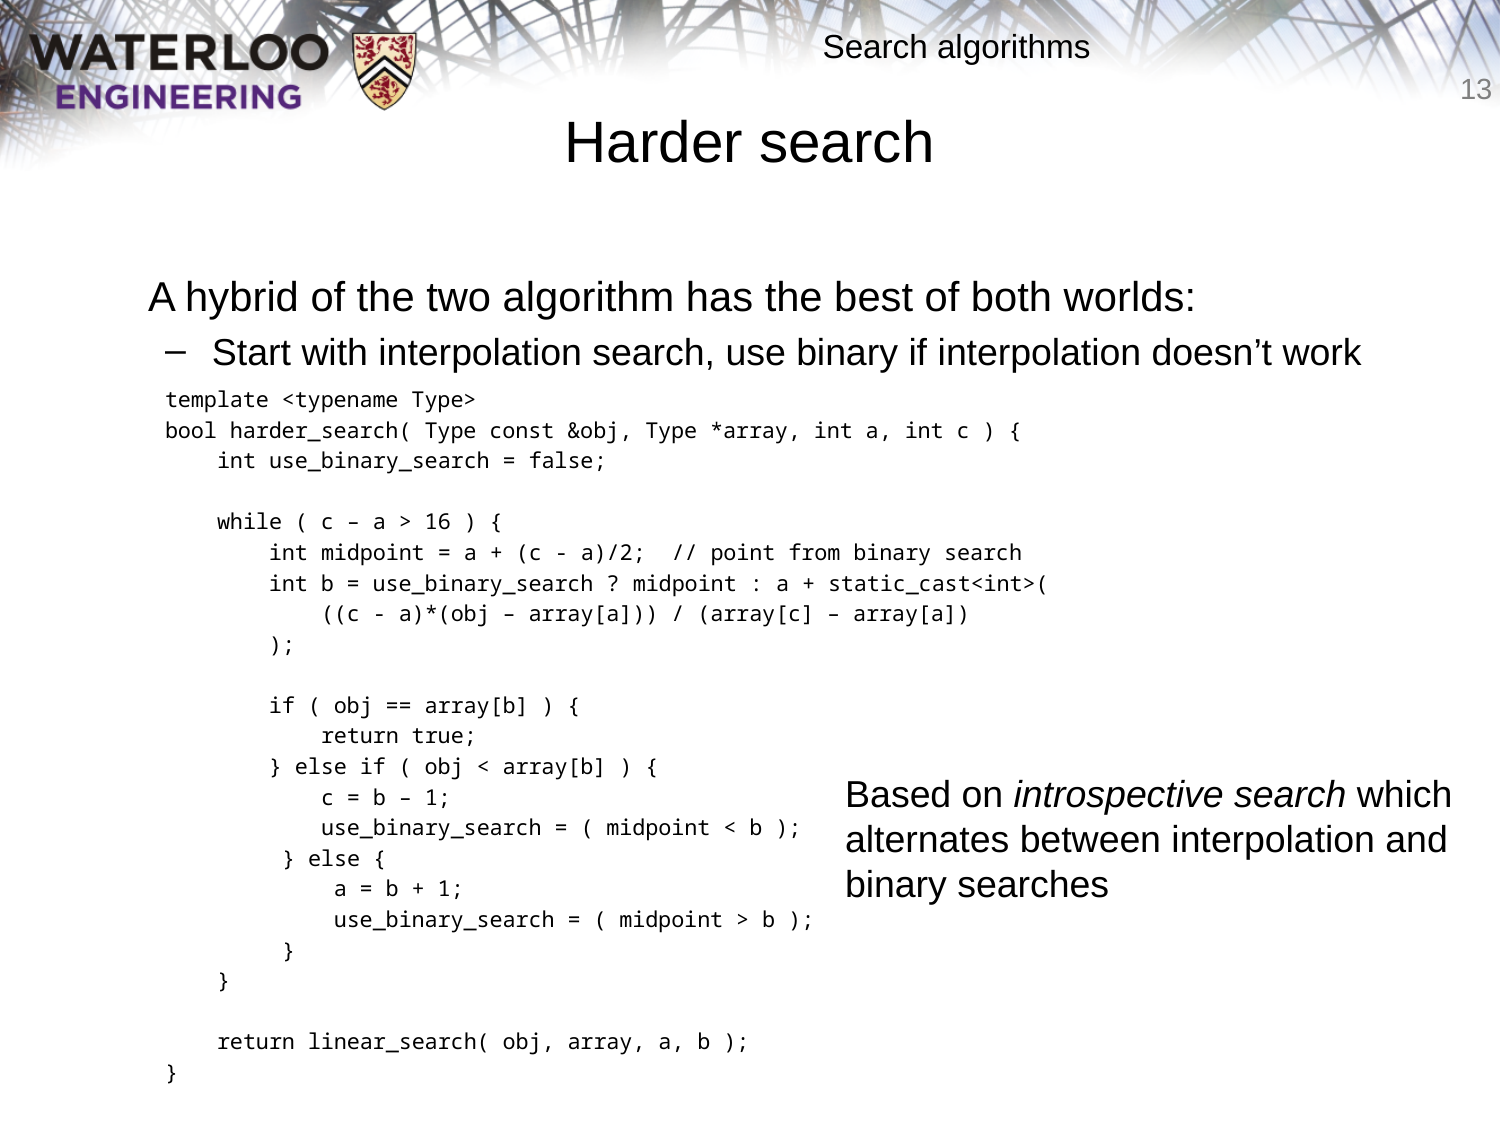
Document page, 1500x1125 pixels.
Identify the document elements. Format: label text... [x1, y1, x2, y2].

picture [0, 0, 1500, 1125]
list A hybrid of the two algorithm has the best of both worlds: Start with interpolation search, use binary if interpolation doesn’t work template <typename Type> bool harder_search( Type const &obj, Type *array, int a, int c ) { int use_binary_search = false; while ( c – a > 16 ) { int midpoint = a + (c - a)/2; // point from binary search int b = use_binary_search ? midpoint : a + static_cast<int>( ((c - a)*(obj – array[a])) / (array[c] – array[a]) ); if ( obj == array[b] ) { return true; } else if ( obj < array[b] ) { c = b – 1; use_binary_search = ( midpoint < b ); } else { a = b + 1; use_binary_search = ( midpoint > b ); } } return linear_search( obj, array, a, b ); } [74, 262, 1426, 1006]
text_box Based on introspective search which alternates between interpolation and binary searches [830, 762, 1468, 913]
title Harder search [74, 44, 1426, 233]
